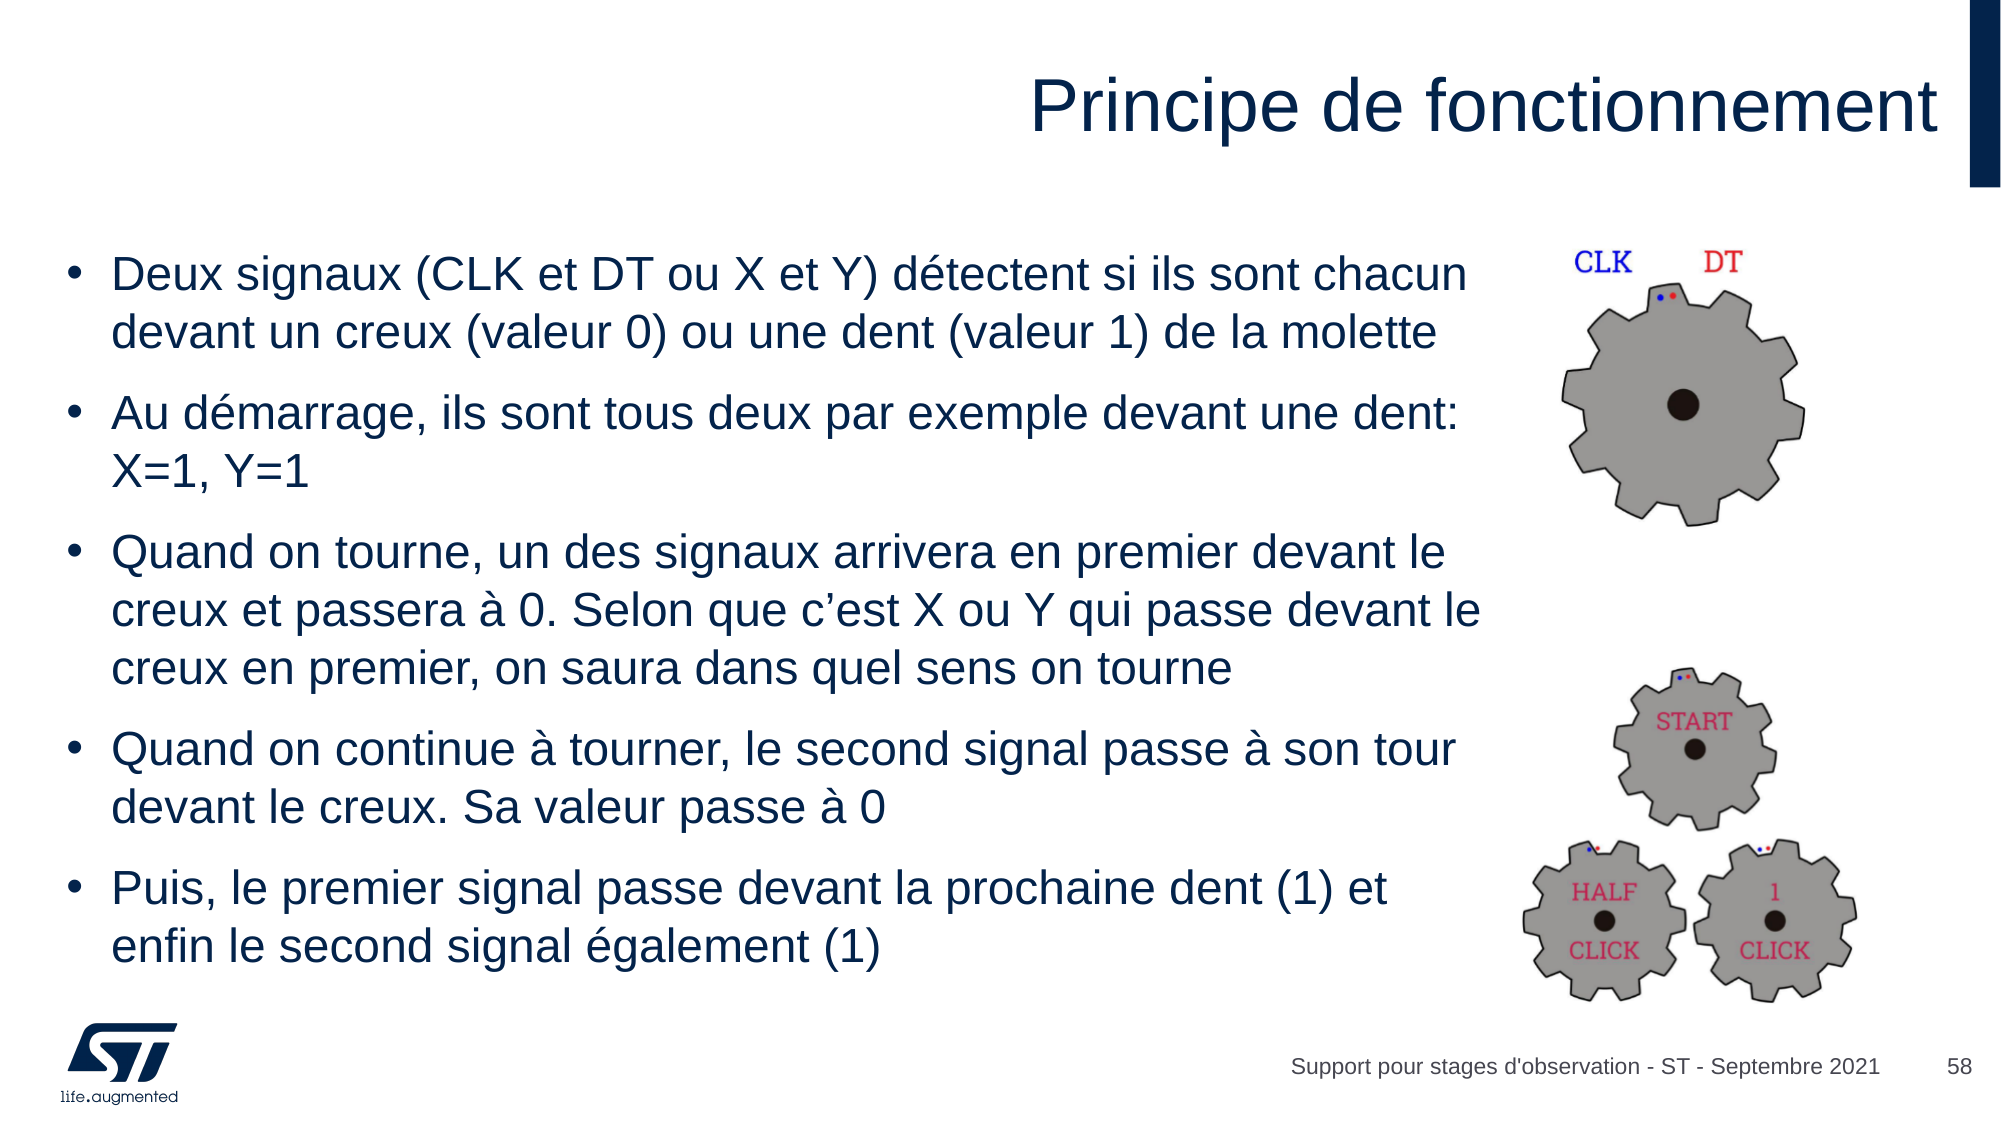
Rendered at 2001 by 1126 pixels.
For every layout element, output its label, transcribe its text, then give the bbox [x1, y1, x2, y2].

title Principe de fonctionnement [49, 0, 1955, 215]
picture [1516, 650, 1876, 1018]
picture [1550, 241, 1814, 534]
slide_number 58 [1905, 1038, 1973, 1087]
footer Support pour stages d'observation - ST - Septembre 2021 [996, 1038, 1896, 1087]
list Deux signaux (CLK et DT ou X et Y) détectent si ils sont chacun devant un creux (valeur 0) ou une dent (valeur 1) de la molette Au démarrage, ils sont tous deux par exemple devant une dent: X=1, Y=1 Quand on tourne, un des signaux arrivera en premier devant le creux et passera à 0. Selon que c’est X ou Y qui passe devant le creux en premier, on saura dans quel sens on tourne Quand on continue à tourner, le second signal passe à son tour devant le creux. Sa valeur passe à 0 Puis, le premier signal passe devant la prochaine dent (1) et enfin le second signal également (1) [51, 235, 1517, 992]
picture [37, 999, 201, 1126]
